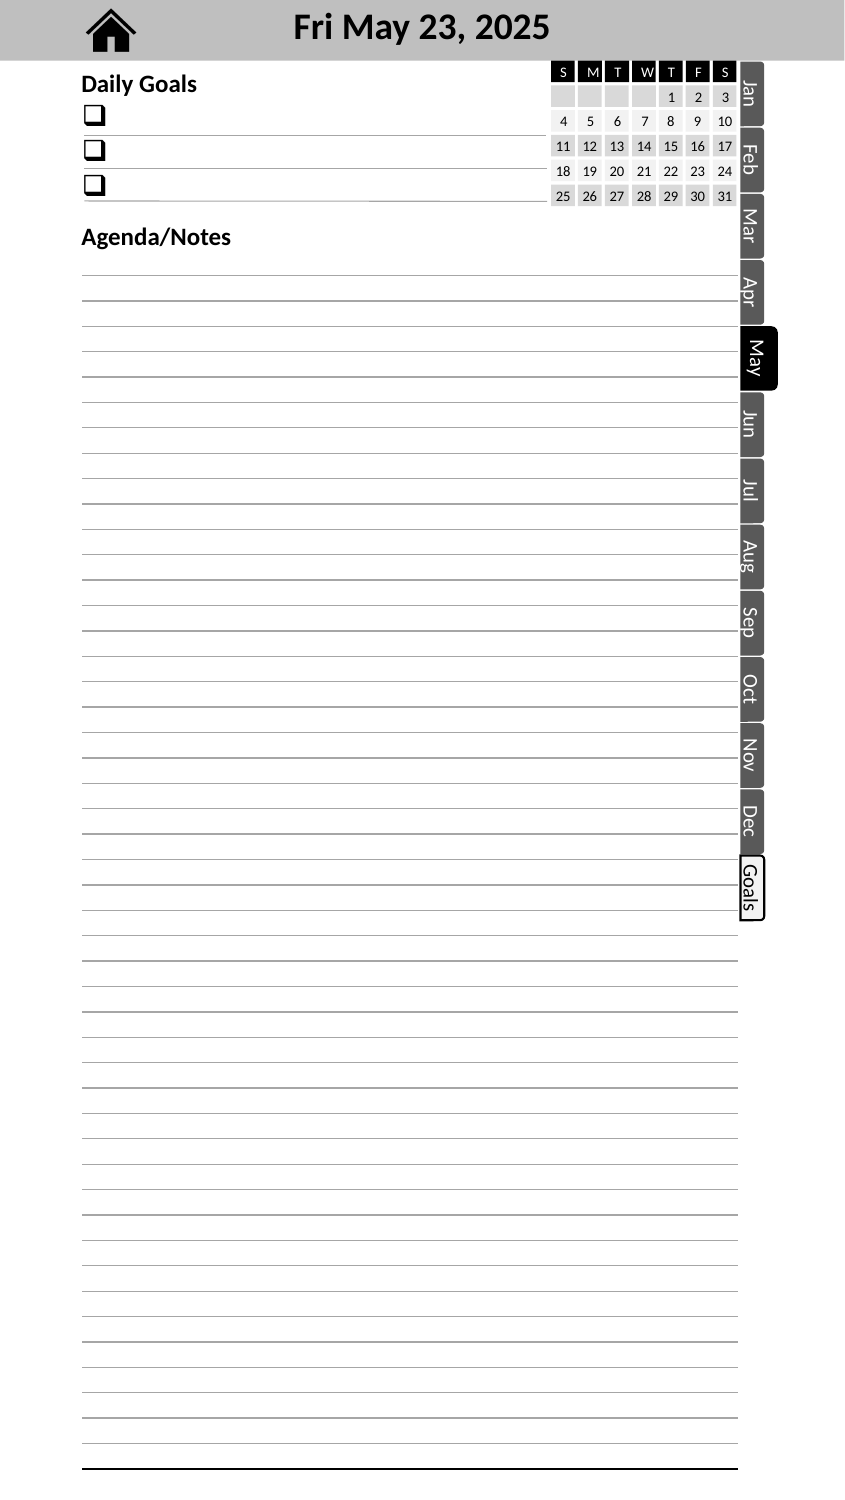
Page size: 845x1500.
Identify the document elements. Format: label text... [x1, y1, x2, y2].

picture [82, 1, 140, 59]
list Fri May 23, 2025 [190, 0, 655, 61]
